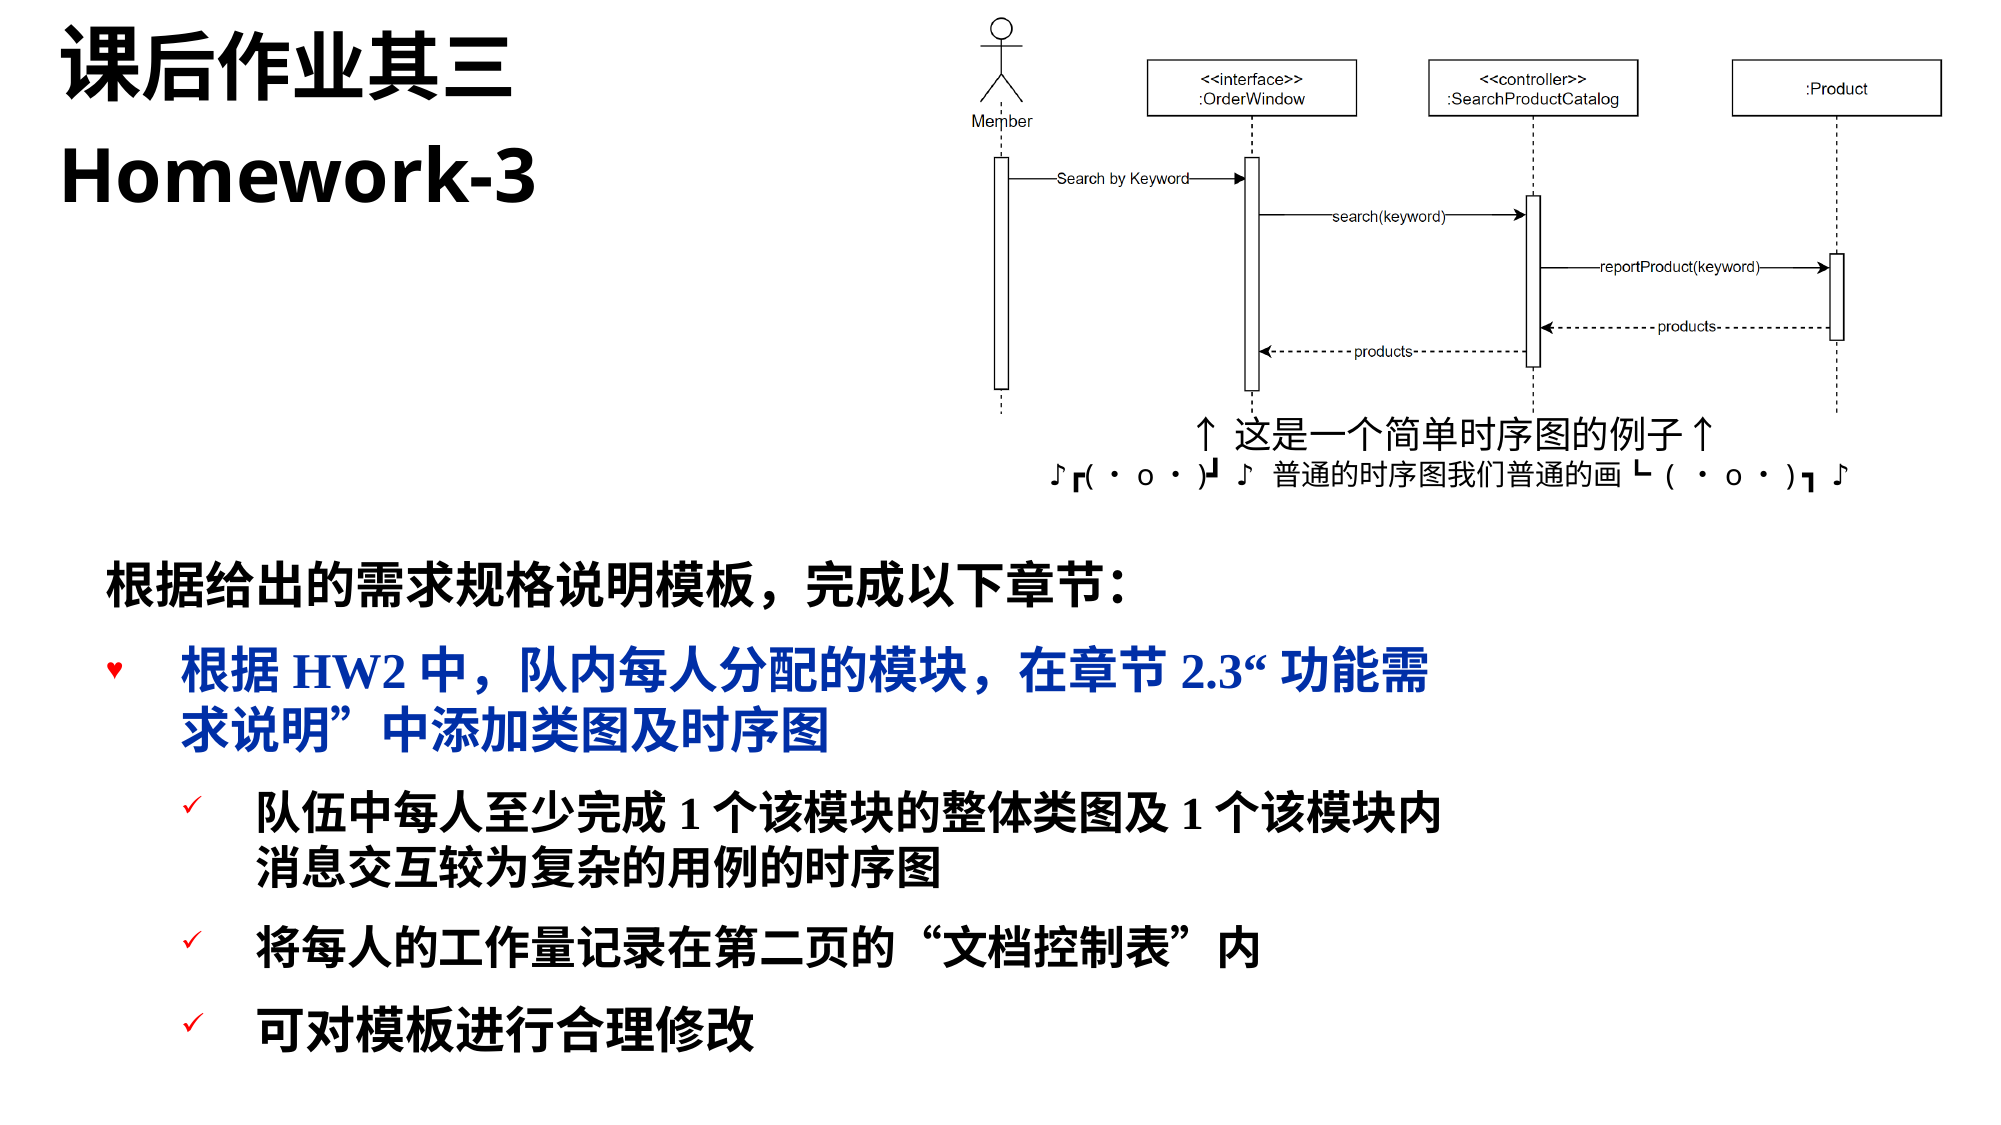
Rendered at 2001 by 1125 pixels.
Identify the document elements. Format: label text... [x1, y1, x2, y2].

text_box [112, 269, 1691, 1093]
text_box ↑这是一个简单时序图的例子↑ ♪┏(・o・)┛♪普通的时序图我们普通的画┗ ( ・o・) ┓♪ [982, 414, 1928, 499]
text_box 根据给出的需求规格说明模板，完成以下章节： 根据HW2中，队内每人分配的模块，在章节2.3“功能需求说明”中添加类图及时序图 队伍中每人至少完成1个该模块的整体类图及1个该模块内消息交互较为复杂的用例的时序图 将每人的工作量记录在第二页的“文档控制表”内 可对模板进行合理修改 [16, 542, 1471, 1067]
picture [963, 14, 1946, 414]
text_box 课后作业其三 Homework-3 [43, 74, 963, 226]
